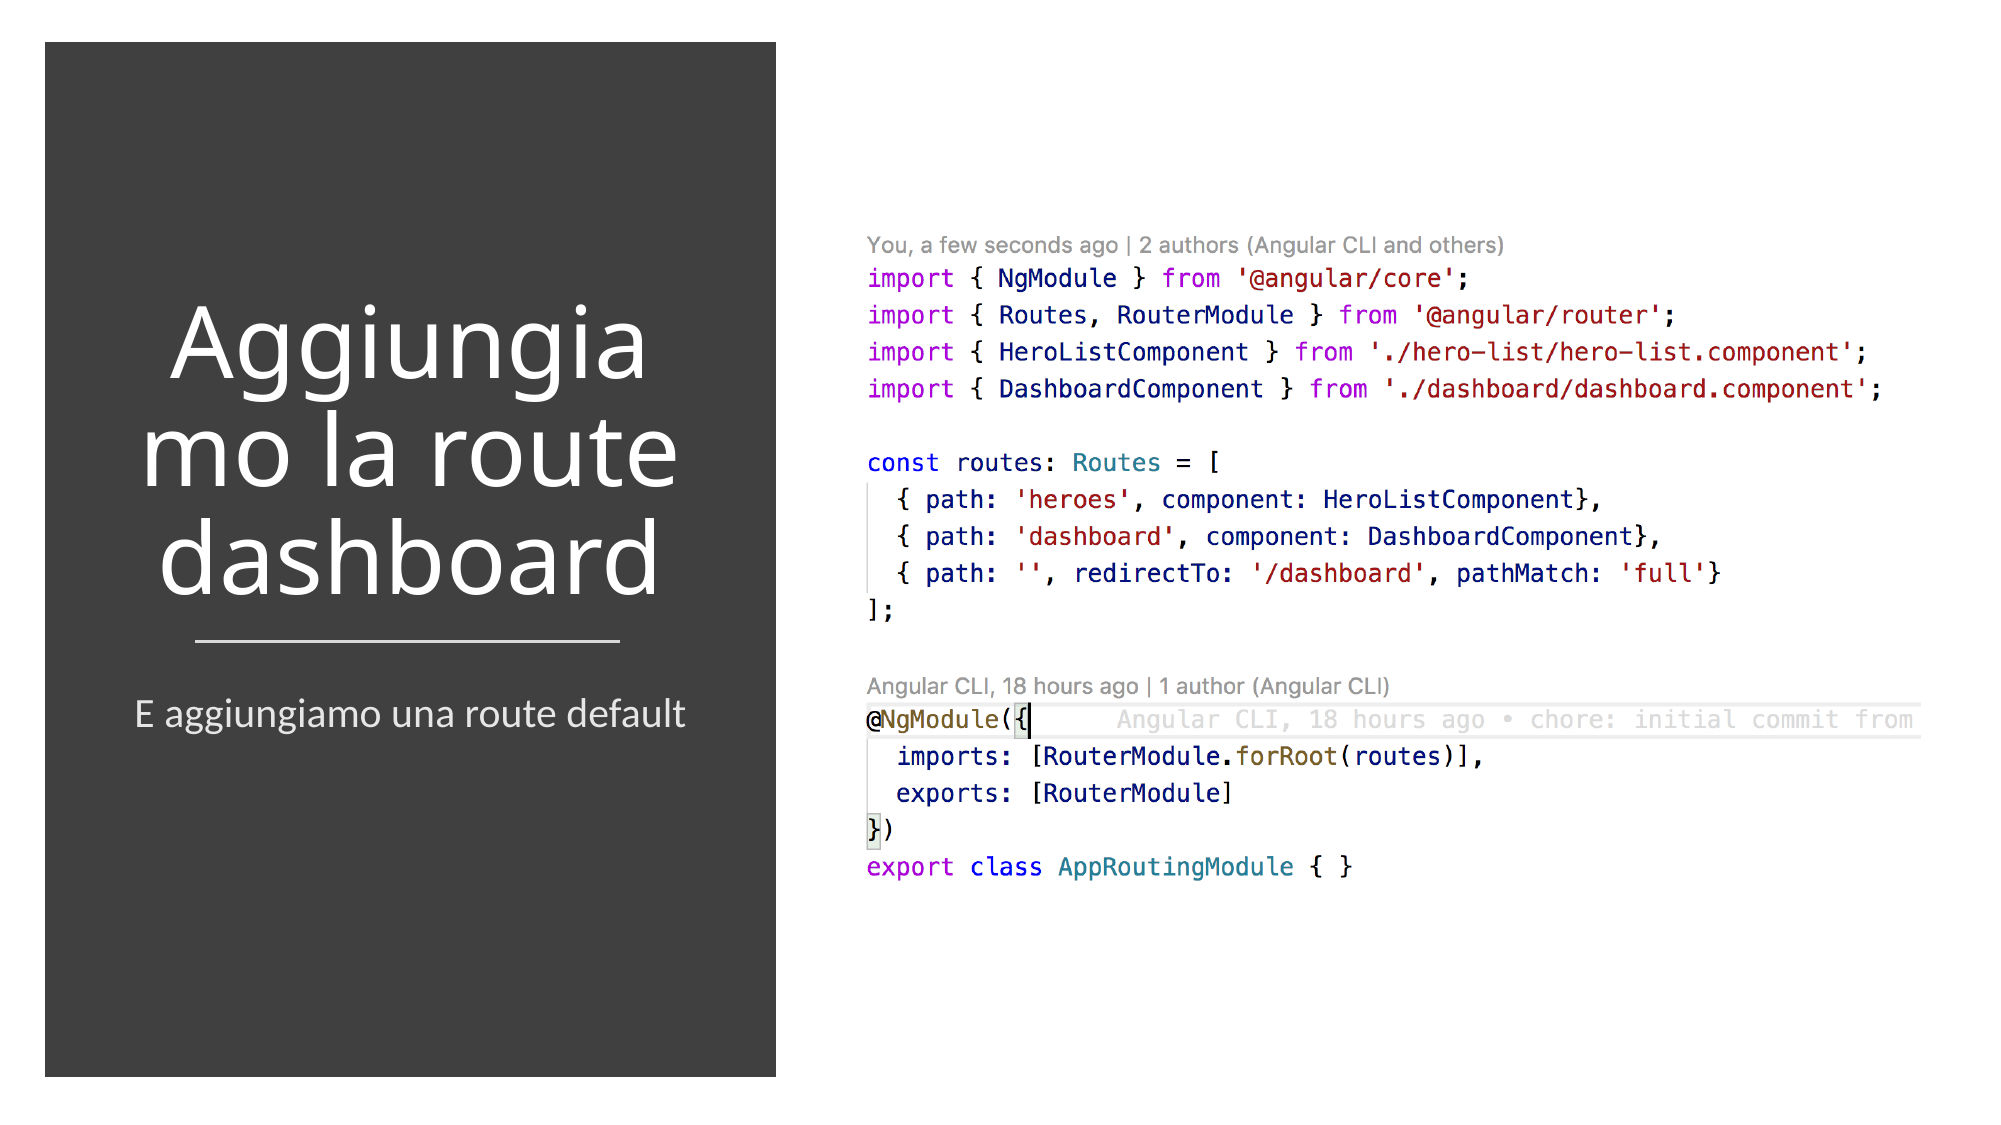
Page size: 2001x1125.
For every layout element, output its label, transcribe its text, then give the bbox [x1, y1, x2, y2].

list E aggiungiamo una route default [110, 684, 711, 935]
text_box [54, 52, 767, 1067]
title Aggiungiamo la route dashboard [110, 149, 711, 624]
picture [845, 224, 1921, 902]
